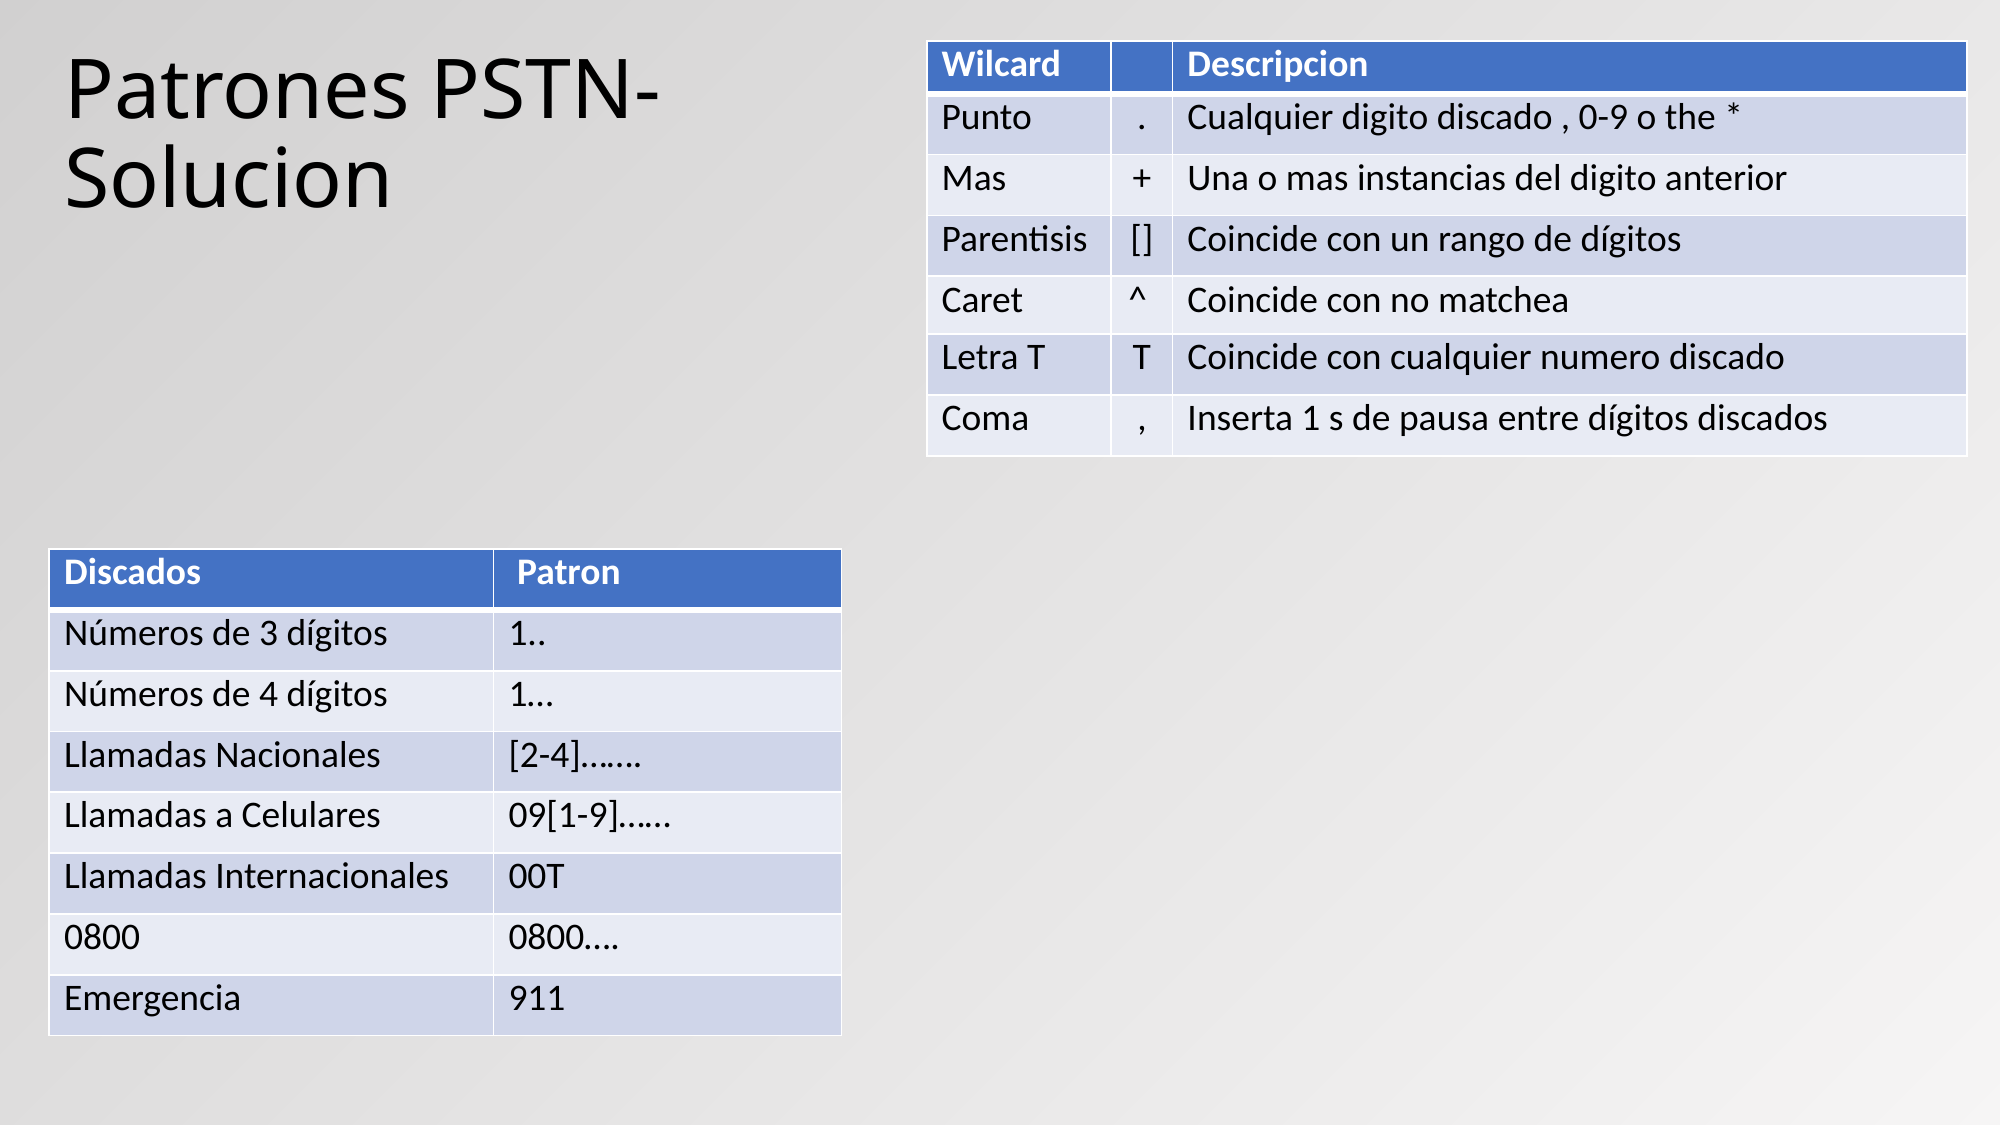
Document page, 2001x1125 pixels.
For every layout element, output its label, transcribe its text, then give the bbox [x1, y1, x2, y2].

table_cell Letra T [928, 335, 1110, 394]
table_header Descripcion [1173, 42, 1966, 91]
table_cell Una o mas instancias del digito anterior [1173, 155, 1966, 215]
table_header [1112, 42, 1172, 91]
table_cell Coincide con cualquier numero discado [1173, 335, 1966, 394]
table_cell 0800…. [494, 915, 841, 974]
table_cell Llamadas Nacionales [50, 732, 493, 791]
table_cell Coincide con un rango de dígitos [1173, 216, 1966, 275]
table_cell Punto [928, 97, 1110, 154]
table_header Discados [50, 550, 493, 607]
table_cell , [1112, 396, 1172, 455]
title Patrones PSTN- Solucion [49, 39, 927, 234]
table_cell . [1112, 97, 1172, 154]
table_cell Coincide con no matchea [1173, 277, 1966, 333]
table_cell Números de 4 dígitos [50, 672, 493, 731]
table_cell 1.. [494, 613, 841, 670]
table_cell 1… [494, 672, 841, 731]
table_cell 0800 [50, 915, 493, 974]
table_header Patron [494, 550, 841, 607]
table_cell Caret [928, 277, 1110, 333]
table_cell Llamadas Internacionales [50, 854, 493, 913]
table_header Wilcard [928, 42, 1110, 91]
table_cell + [1112, 155, 1172, 215]
table_cell Mas [928, 155, 1110, 215]
table_cell [2-4]……. [494, 732, 841, 791]
table_cell 09[1-9]…… [494, 793, 841, 852]
table_cell 911 [494, 976, 841, 1035]
table_cell ^ [1112, 277, 1172, 333]
table_cell Números de 3 dígitos [50, 613, 493, 670]
table_cell [] [1112, 216, 1172, 275]
table_cell Cualquier digito discado , 0-9 o the * [1173, 97, 1966, 154]
table_cell T [1112, 335, 1172, 394]
table_cell 00T [494, 854, 841, 913]
table_cell Parentisis [928, 216, 1110, 275]
table_cell Inserta 1 s de pausa entre dígitos discados [1173, 396, 1966, 455]
table_cell Emergencia [50, 976, 493, 1035]
table_cell Llamadas a Celulares [50, 793, 493, 852]
table_cell Coma [928, 396, 1110, 455]
